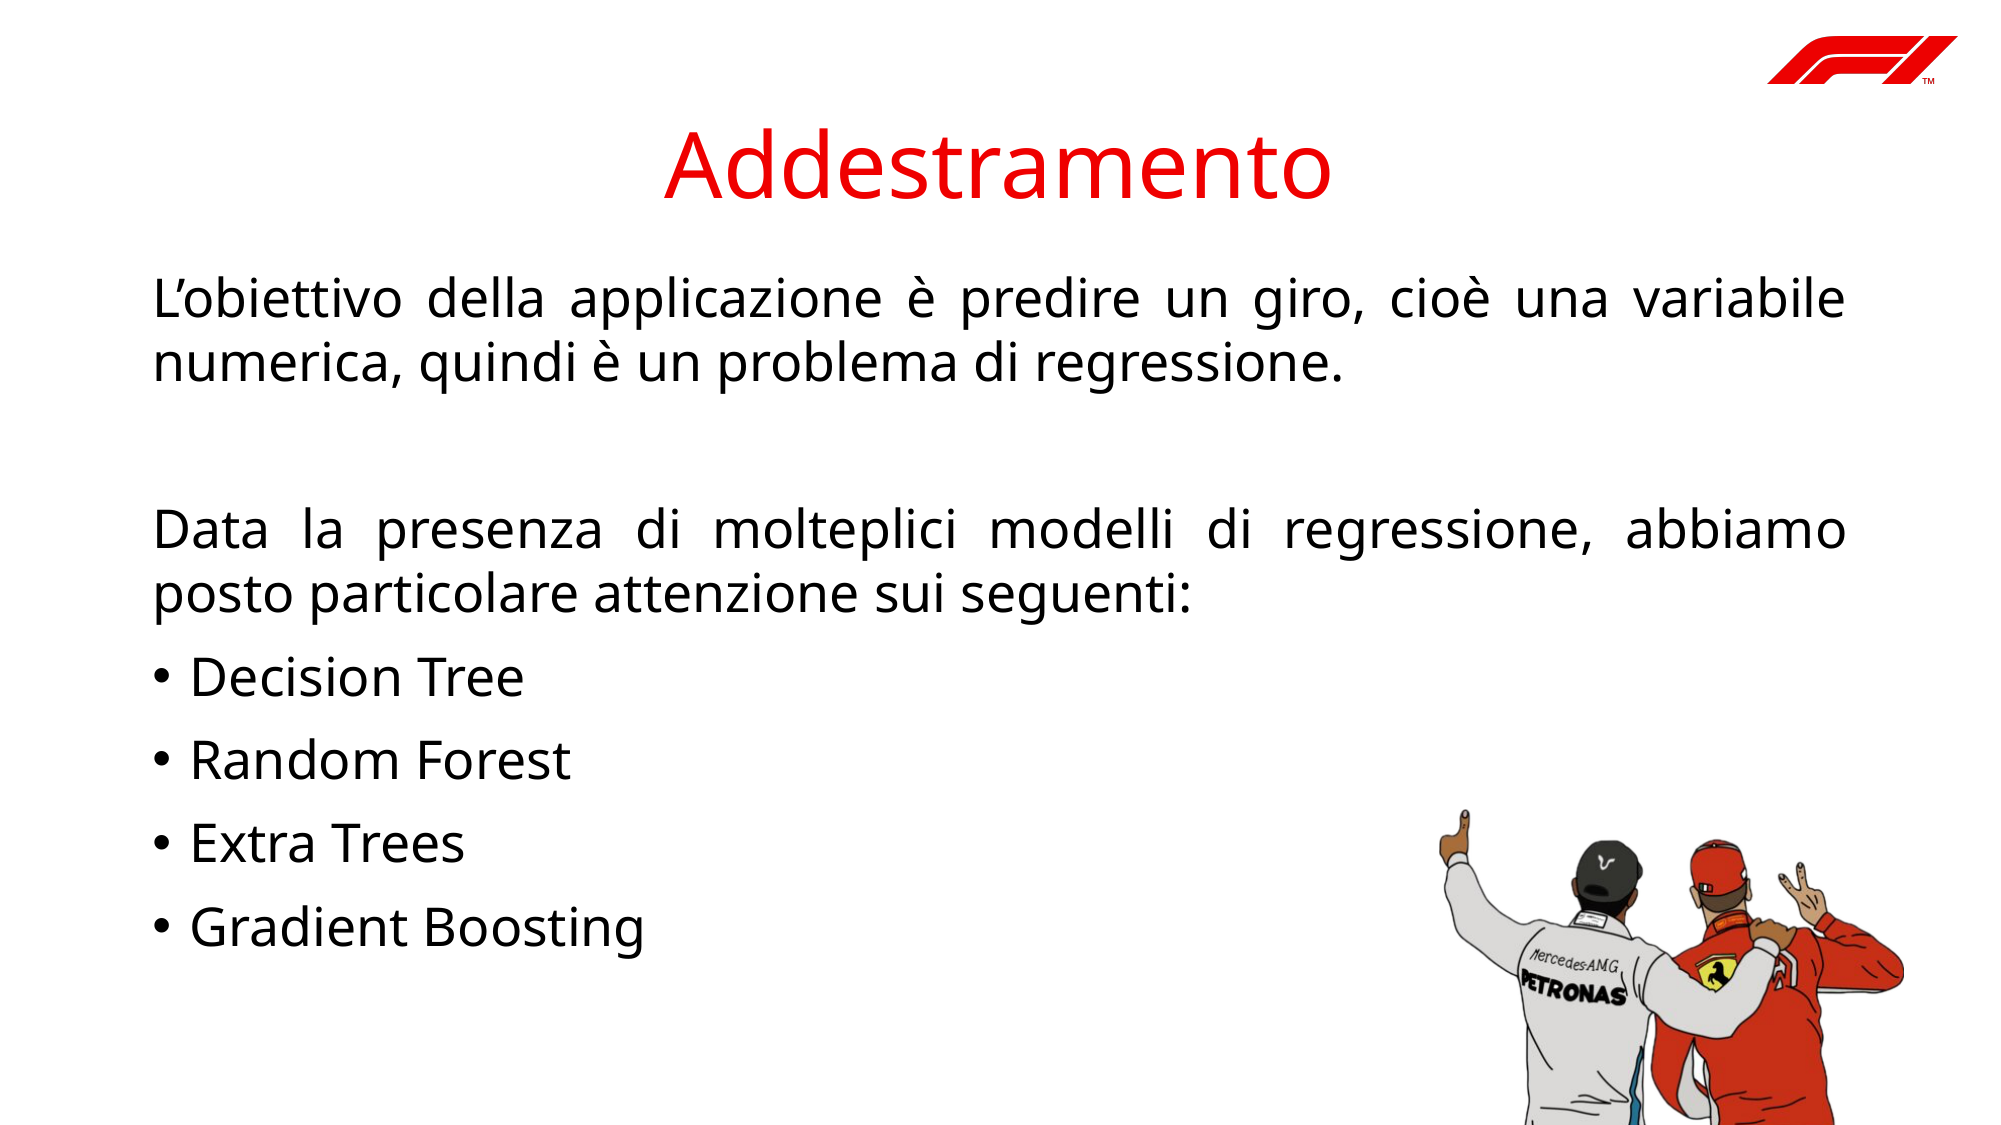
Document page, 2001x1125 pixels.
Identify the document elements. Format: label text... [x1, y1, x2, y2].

list L’obiettivo della applicazione è predire un giro, cioè una variabile numerica, quindi è un problema di regressione. Data la presenza di molteplici modelli di regressione, abbiamo posto particolare attenzione sui seguenti: Decision Tree Random Forest Extra Trees Gradient Boosting [137, 256, 1863, 971]
title Addestramento [137, 59, 1863, 256]
picture [1767, 35, 1958, 85]
picture [1439, 809, 1905, 1125]
